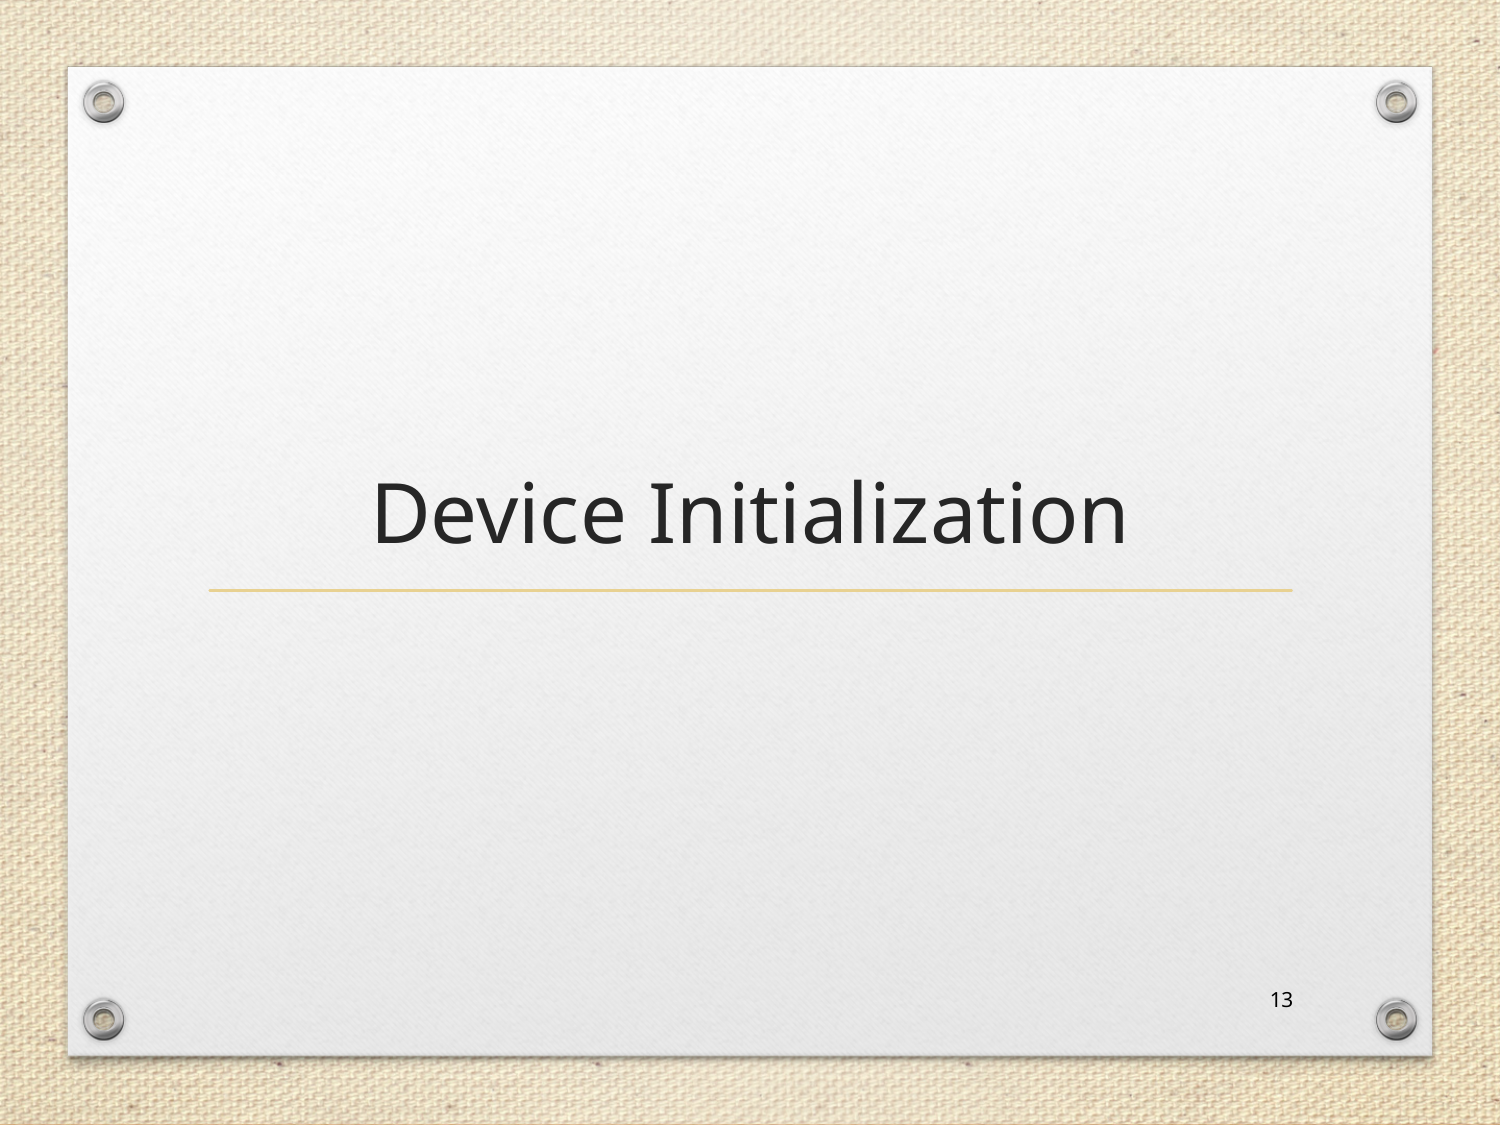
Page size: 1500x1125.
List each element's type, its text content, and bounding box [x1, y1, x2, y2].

picture [0, 0, 1500, 1125]
slide_number 13 [1243, 977, 1309, 1024]
title Device Initialization [209, 269, 1292, 569]
